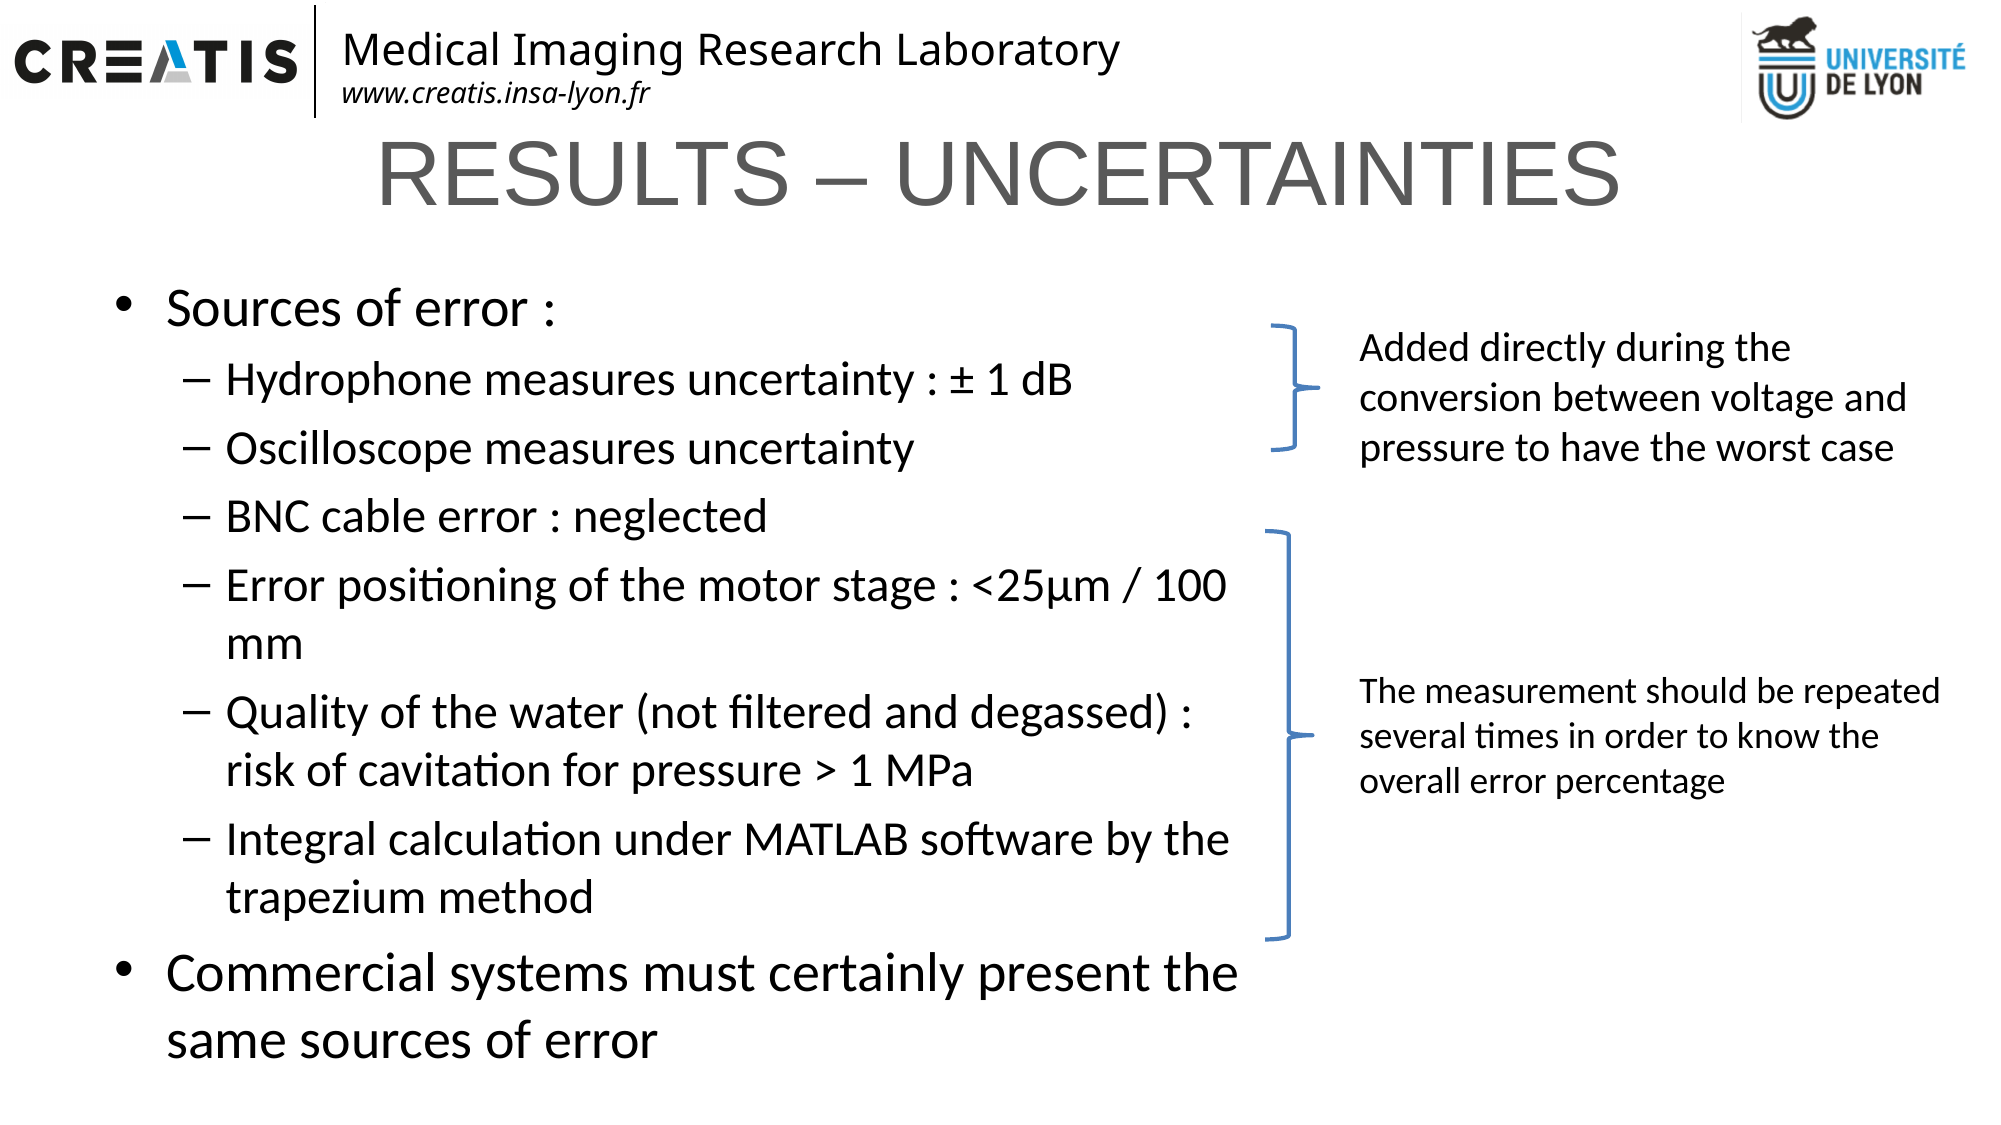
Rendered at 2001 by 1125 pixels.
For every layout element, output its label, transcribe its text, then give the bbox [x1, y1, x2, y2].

text_box Added directly during the conversion between voltage and pressure to have the worst case [1344, 312, 1968, 477]
picture [0, 24, 311, 99]
text_box [1270, 324, 1320, 451]
list Sources of error : Hydrophone measures uncertainty : ± 1 dB Oscilloscope measures uncertainty BNC cable error : neglected Error positioning of the motor stage : <25µm / 100 mm Quality of the water (not filtered and degassed) : risk of cavitation for pressure > 1 MPa Integral calculation under MATLAB software by the trapezium method Commercial systems must certainly present the same sources of error [99, 262, 1271, 1080]
text_box The measurement should be repeated several times in order to know the overall error percentage [1344, 658, 1968, 809]
text_box [1265, 530, 1314, 941]
picture [1741, 9, 1969, 123]
title RESULTS – UNCERTAINTIES [99, 75, 1900, 263]
